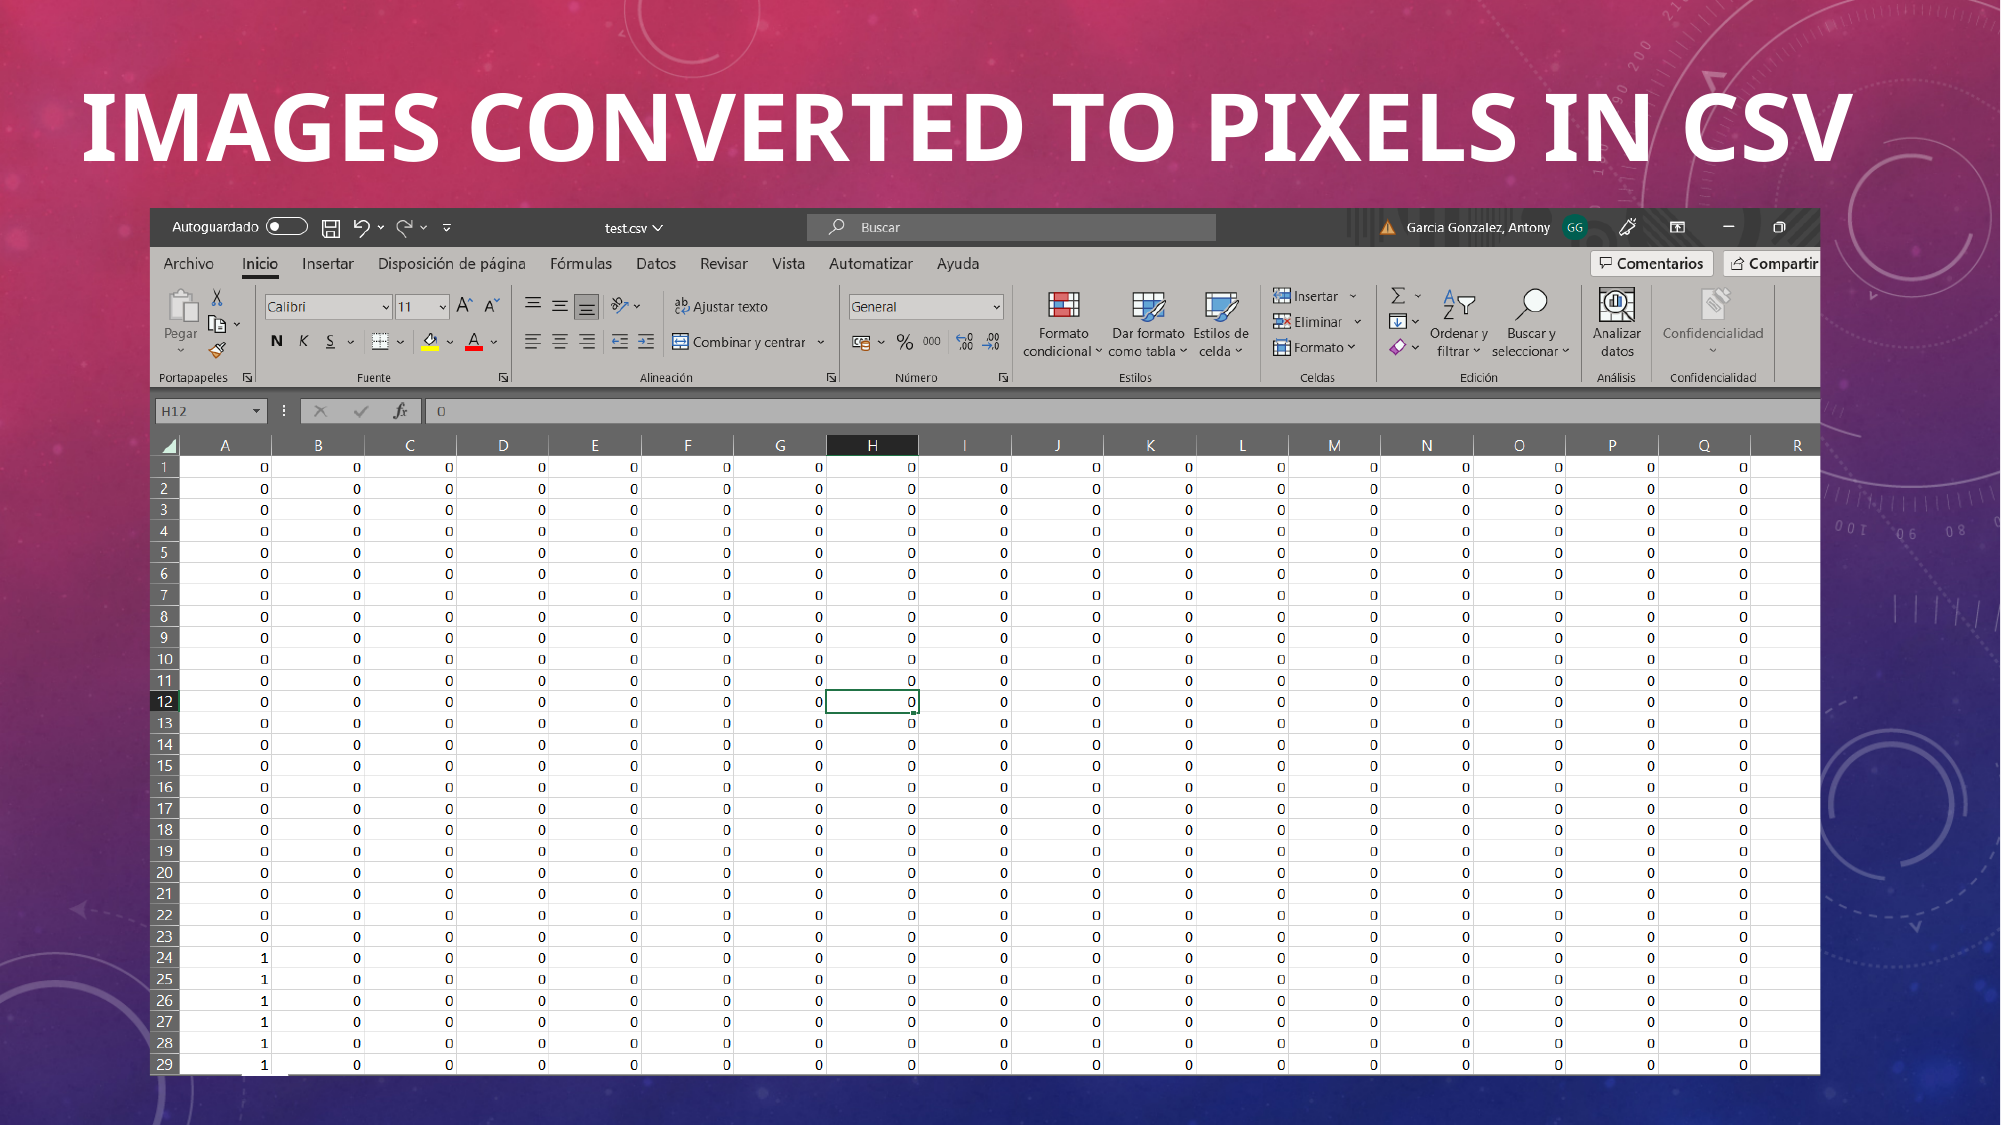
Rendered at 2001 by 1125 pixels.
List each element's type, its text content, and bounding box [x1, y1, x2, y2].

picture [0, 0, 2001, 1125]
title Images converted to pixels in csv [66, 4, 1907, 244]
